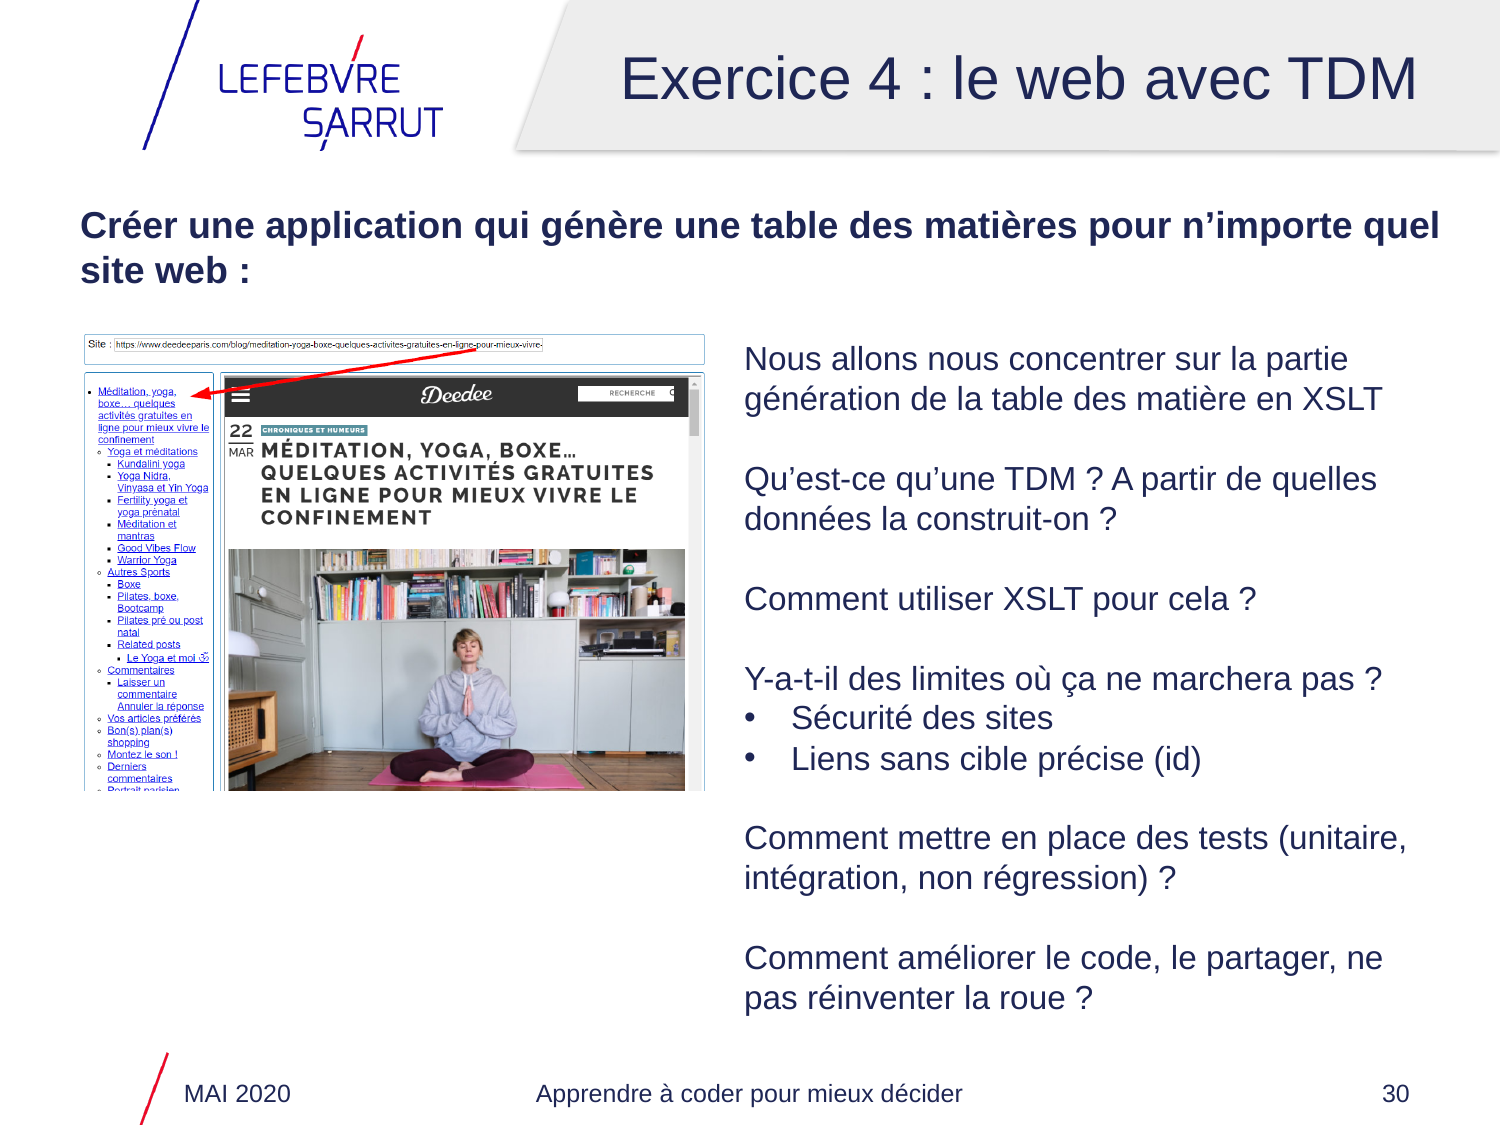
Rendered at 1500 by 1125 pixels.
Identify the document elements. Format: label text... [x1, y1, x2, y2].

picture [142, 0, 443, 151]
picture [139, 1052, 169, 1125]
slide_number 30 [1074, 1062, 1425, 1123]
picture [82, 329, 707, 791]
text_box Nous allons nous concentrer sur la partie génération de la table des matière en XSLT Qu’est-ce qu’une TDM ? A partir de quelles données la construit-on ? Comment utiliser XSLT pour cela ? Y-a-t-il des limites où ça ne marchera pas ? Sécurité des sites Liens sans cible précise (id) Comment mettre en place des tests (unitaire, intégration, non régression) ? Comment améliorer le code, le partager, ne pas réinventer la roue ? [729, 330, 1457, 1024]
slide_number MAI 2020 [168, 1062, 469, 1123]
text_box Créer une application qui génère une table des matières pour n’importe quel site web : [65, 193, 1457, 298]
title Exercice 4 : le web avec TDM [604, 0, 1500, 151]
footer Apprendre à coder pour mieux décider [512, 1062, 988, 1123]
